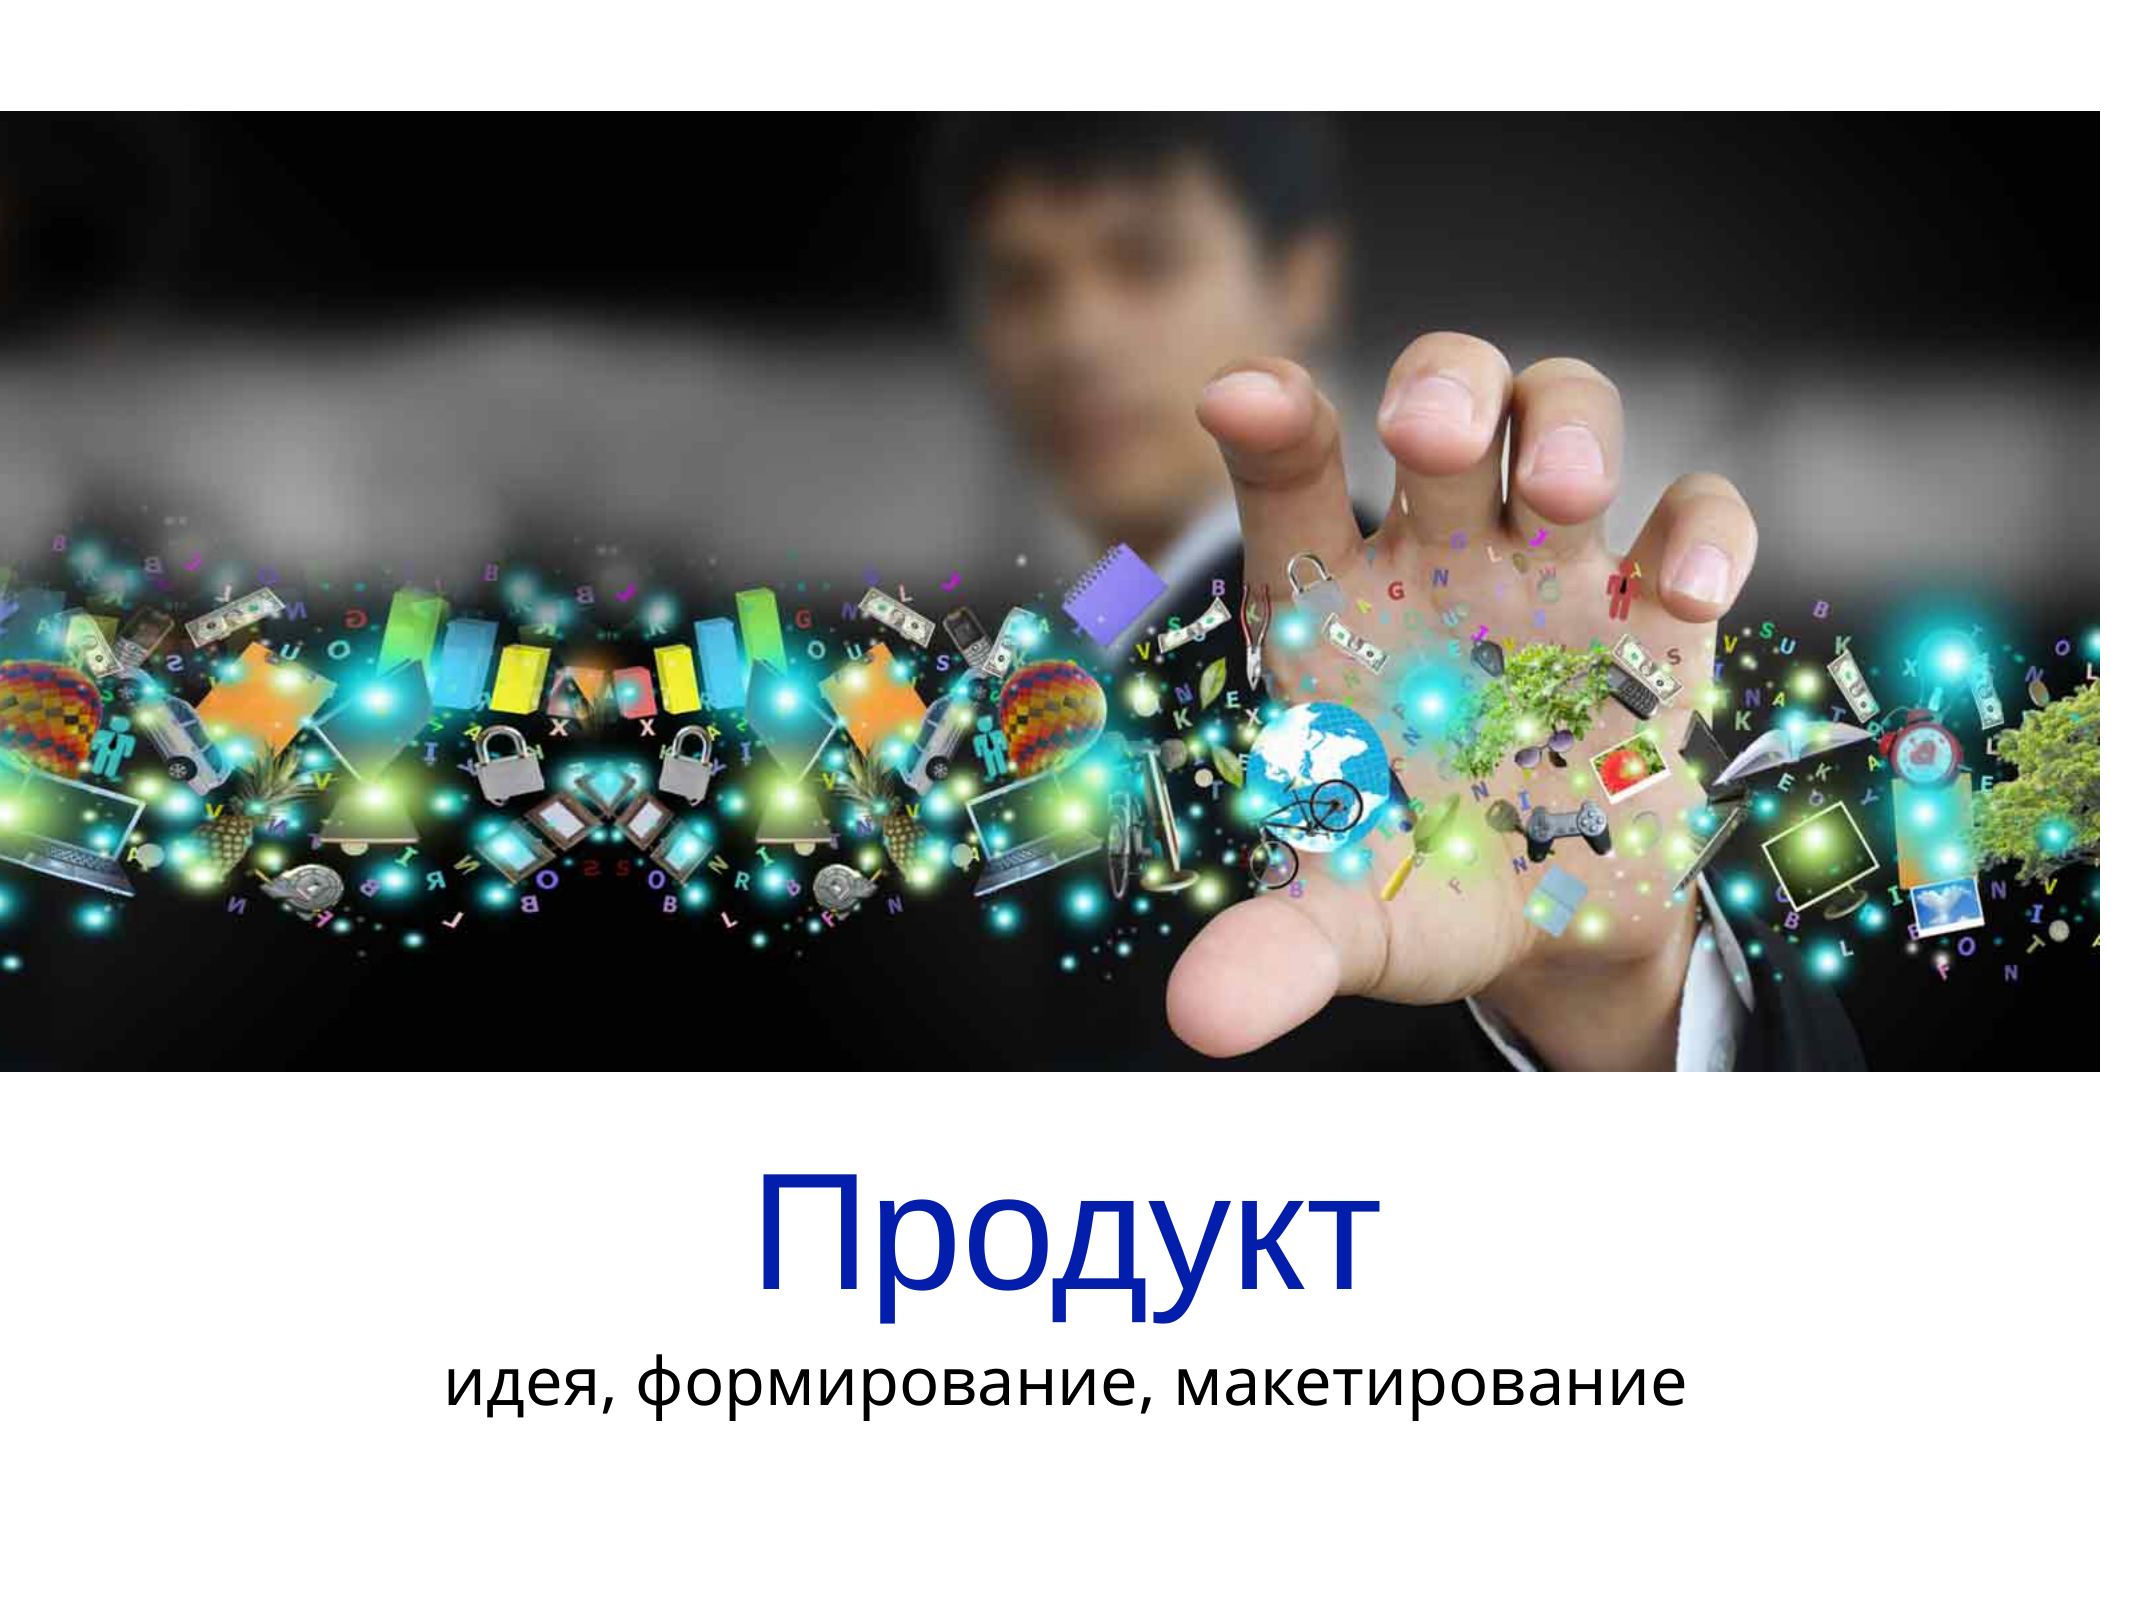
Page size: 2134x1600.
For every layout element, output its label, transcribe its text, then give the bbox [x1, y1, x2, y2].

picture [0, 111, 2101, 1072]
title Продукт [207, 1086, 1926, 1324]
list идея, формирование, макетирование [207, 1338, 1926, 1525]
